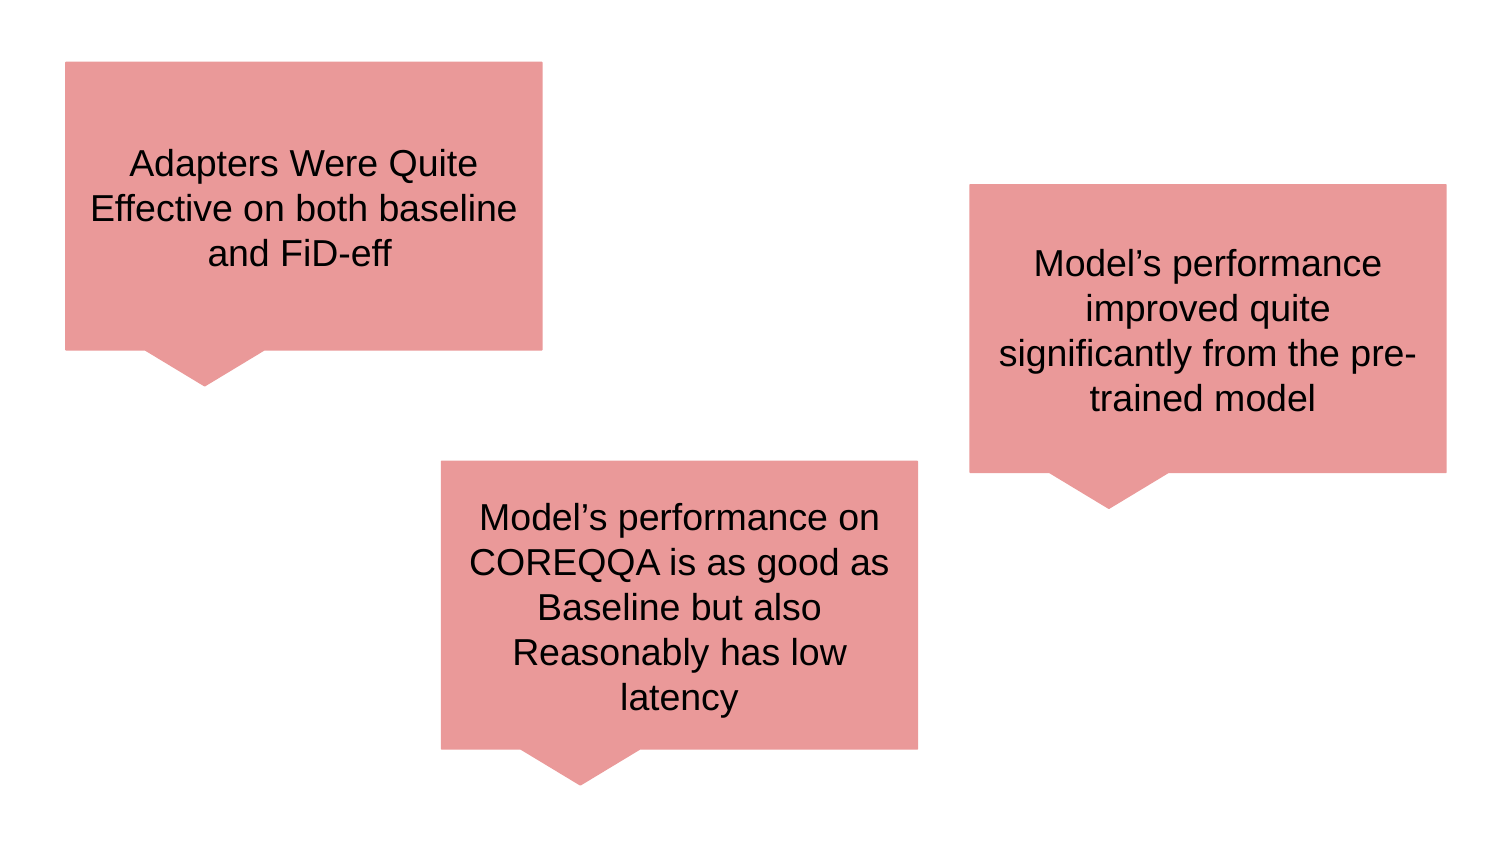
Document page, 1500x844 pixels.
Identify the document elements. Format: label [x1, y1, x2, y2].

text_box [970, 184, 1446, 509]
text_box [65, 62, 542, 386]
text_box [441, 461, 918, 785]
